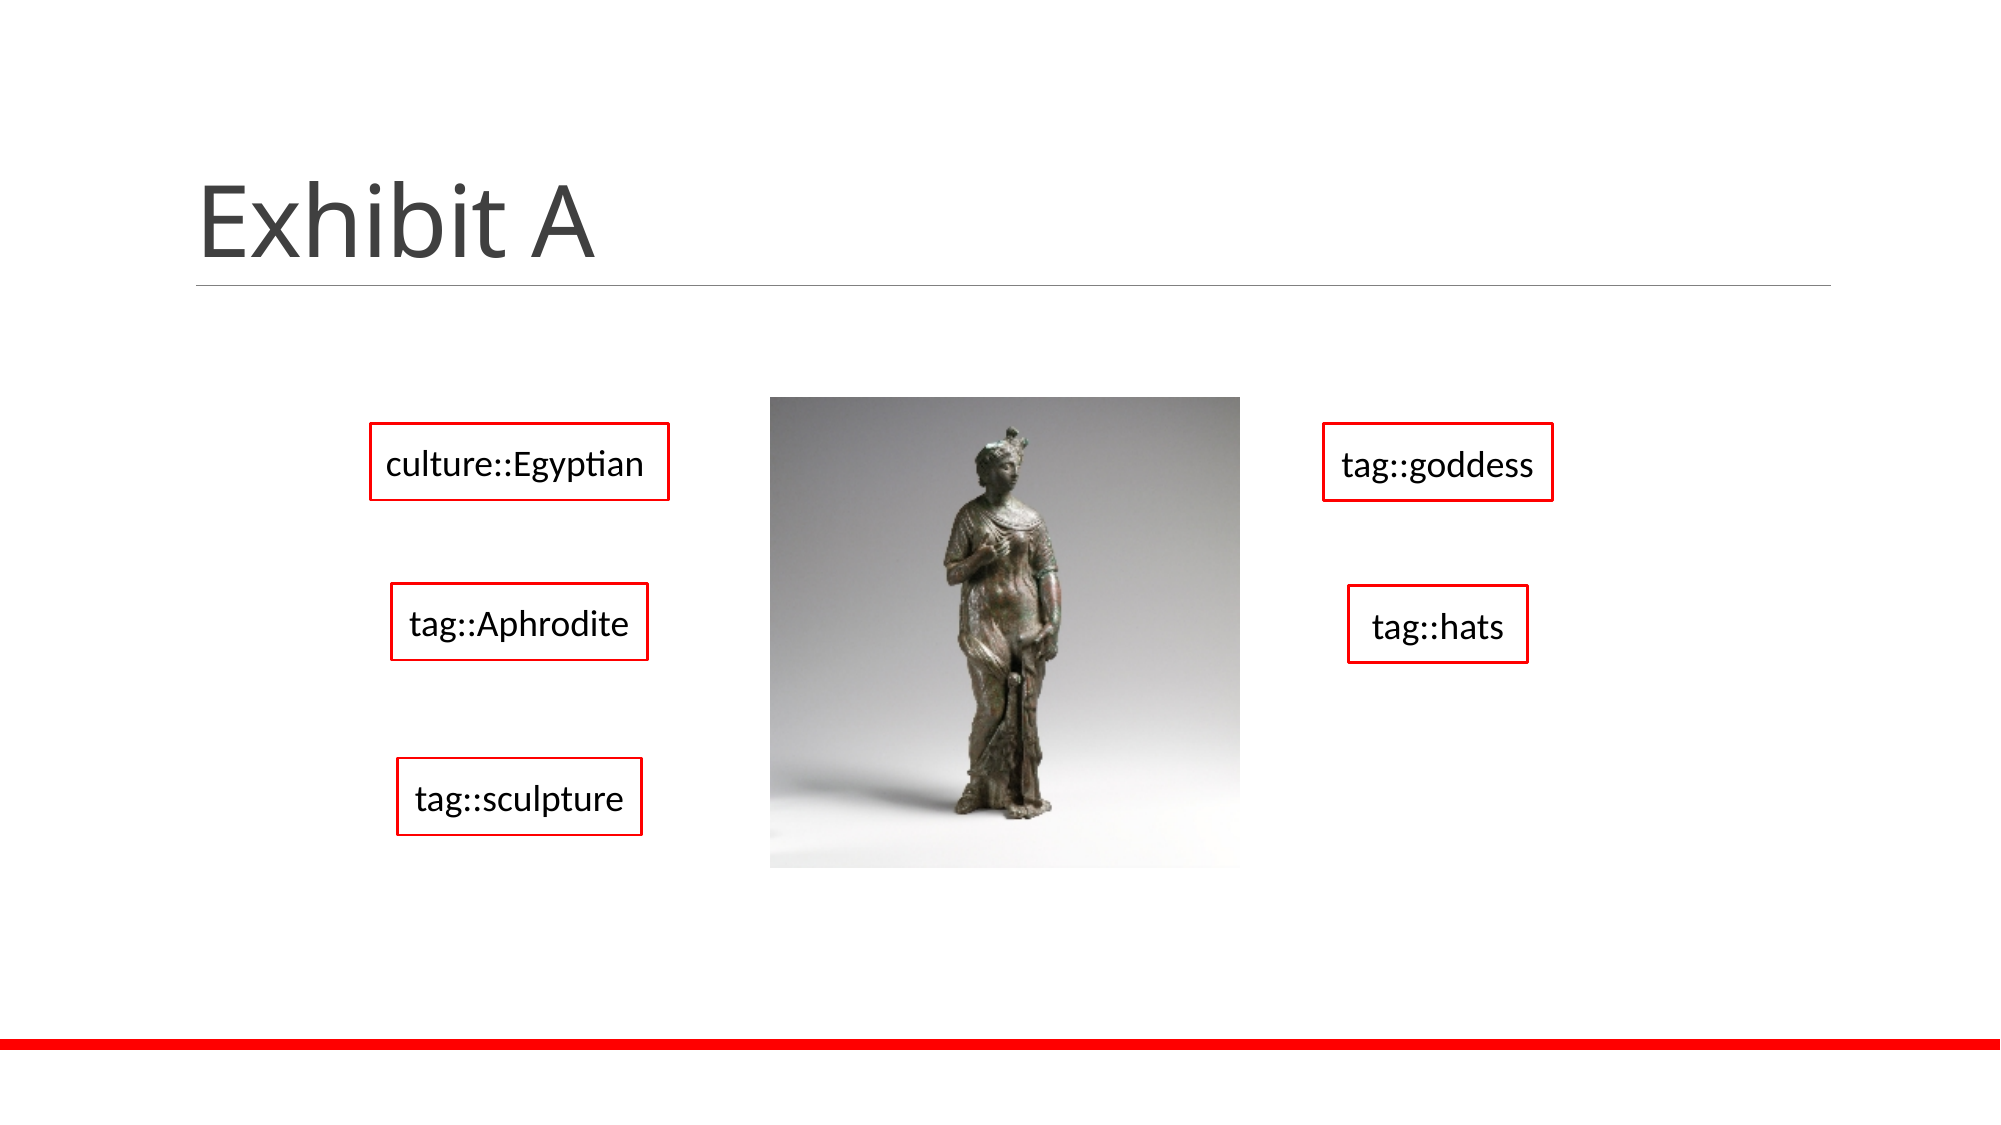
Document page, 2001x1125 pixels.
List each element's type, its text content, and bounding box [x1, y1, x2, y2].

text_box tag::hats [1347, 584, 1529, 664]
title Exhibit A [180, 47, 1830, 285]
text_box tag::goddess [1322, 422, 1554, 502]
text_box tag::sculpture [396, 757, 643, 836]
text_box culture::Egyptian [369, 422, 670, 501]
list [769, 397, 1240, 869]
text_box tag::Aphrodite [390, 582, 649, 661]
